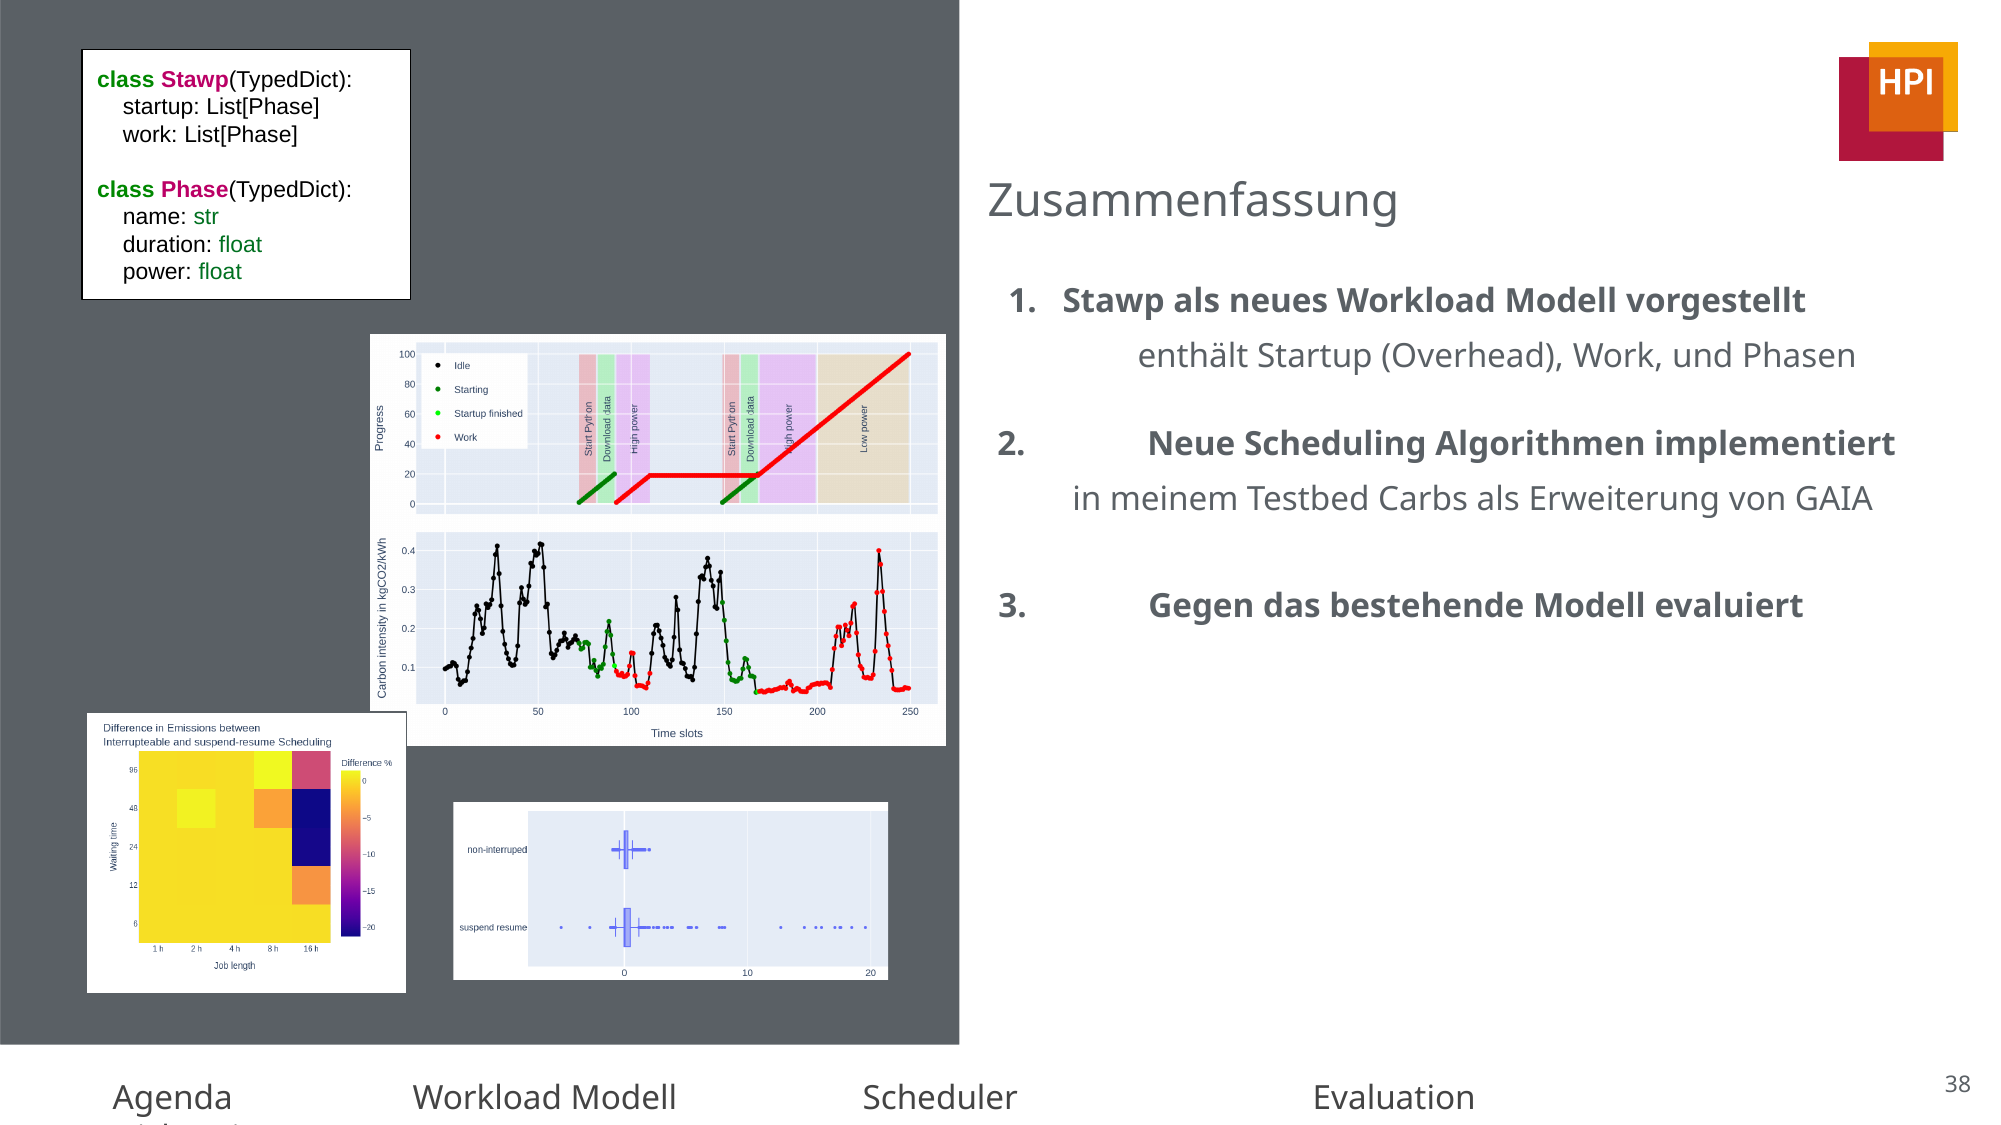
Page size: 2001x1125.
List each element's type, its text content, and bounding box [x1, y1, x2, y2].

text_box 3. Gegen das bestehende Modell evaluiert [983, 554, 1950, 675]
text_box class Stawp(TypedDict): startup: List[Phase] work: List[Phase] class Phase(TypedDict): name: str duration: float power: float [82, 49, 411, 300]
text_box 2. Neue Scheduling Algorithmen implementiert in meinem Testbed Carbs als Erweiterung von GAIA [982, 392, 1995, 513]
list Stawp als neues Workload Modell vorgestellt enthält Startup (Overhead), Work, und Phasen [987, 264, 2000, 393]
picture [1839, 42, 1958, 161]
slide_number ‹#› [1891, 1053, 1972, 1119]
text_box Agenda Workload Modell Scheduler Evaluation Diskussion [97, 1061, 1916, 1125]
picture [453, 802, 889, 980]
title Zusammenfassung [987, 97, 1723, 226]
picture [86, 334, 946, 994]
